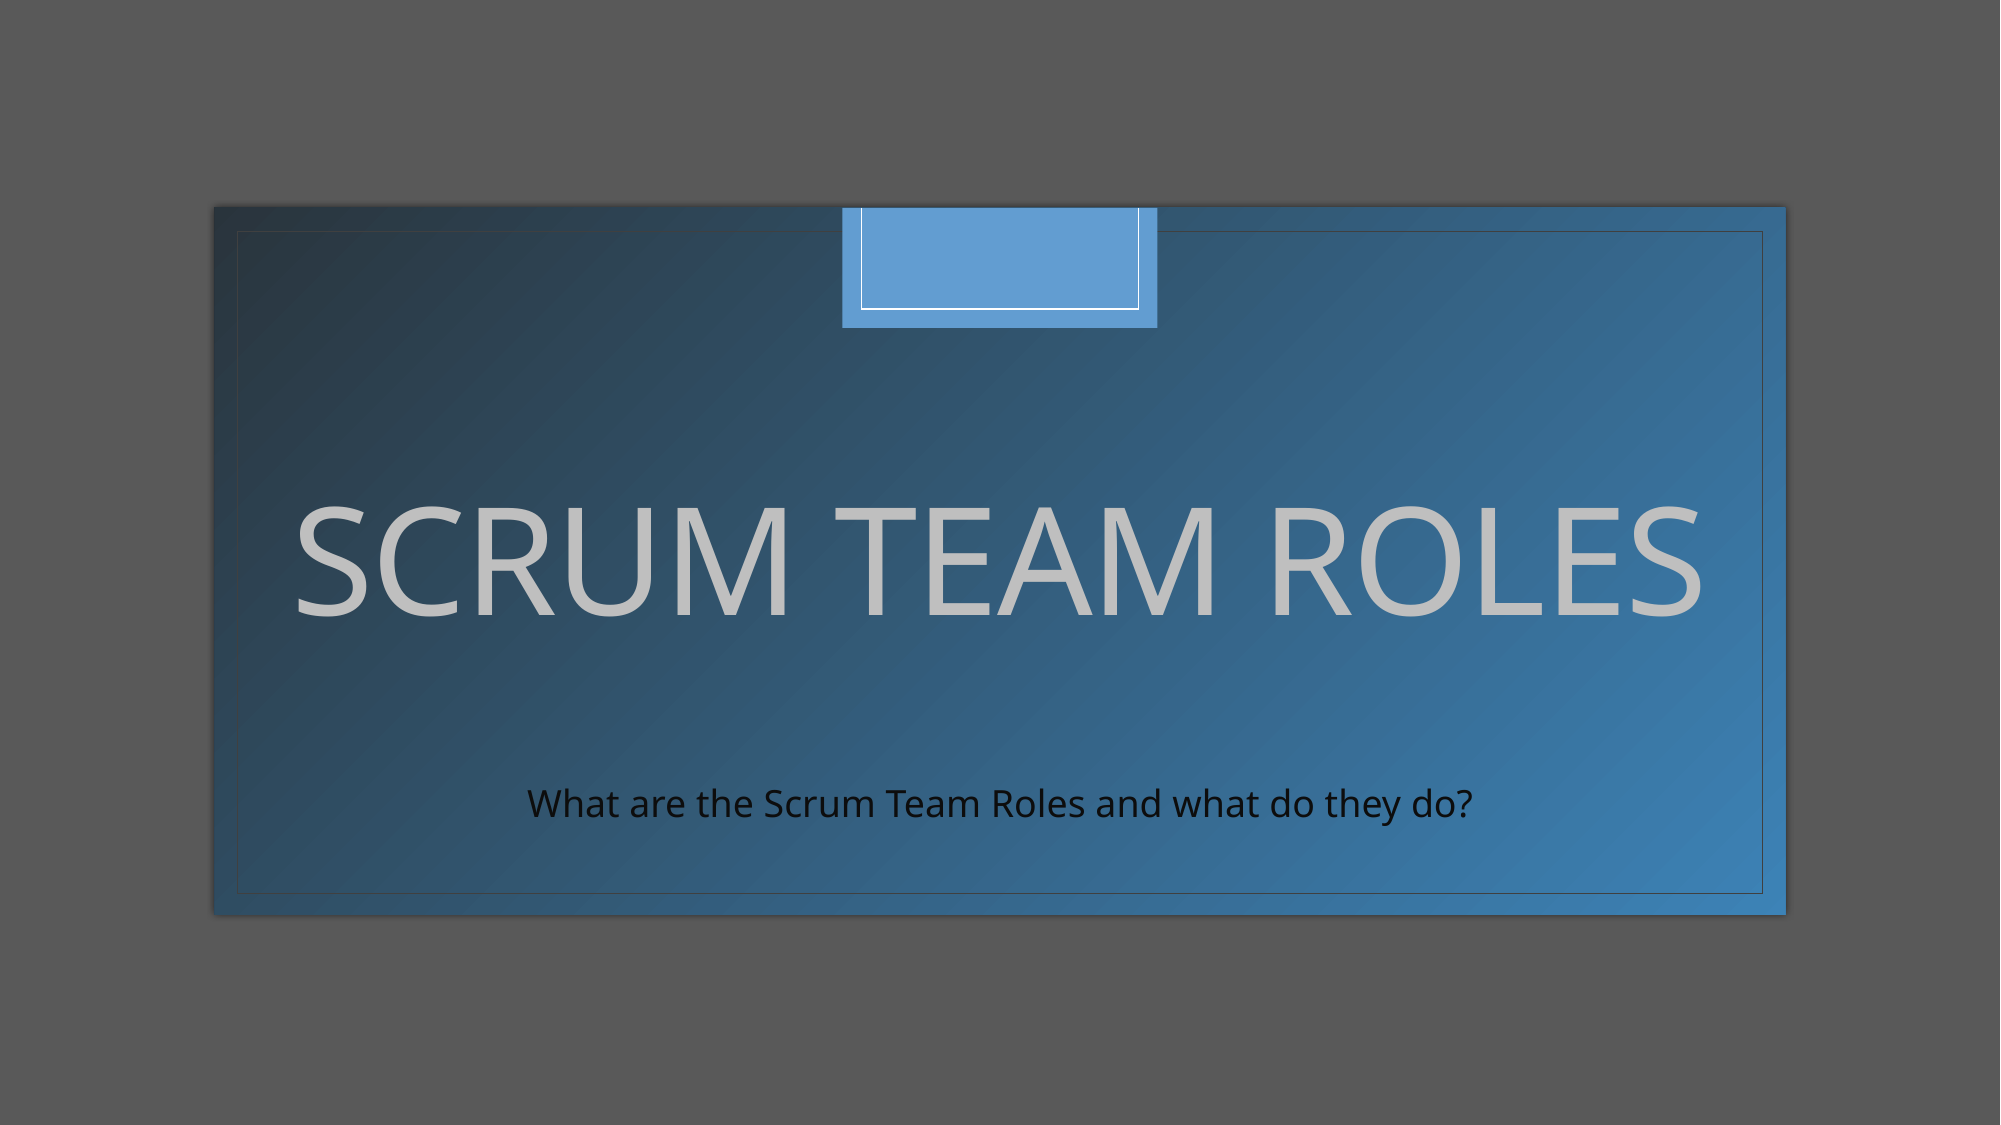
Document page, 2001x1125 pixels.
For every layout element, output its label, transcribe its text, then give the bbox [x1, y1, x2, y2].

list What are the Scrum Team Roles and what do they do? [267, 768, 1734, 844]
title Scrum Team Roles [267, 373, 1733, 768]
